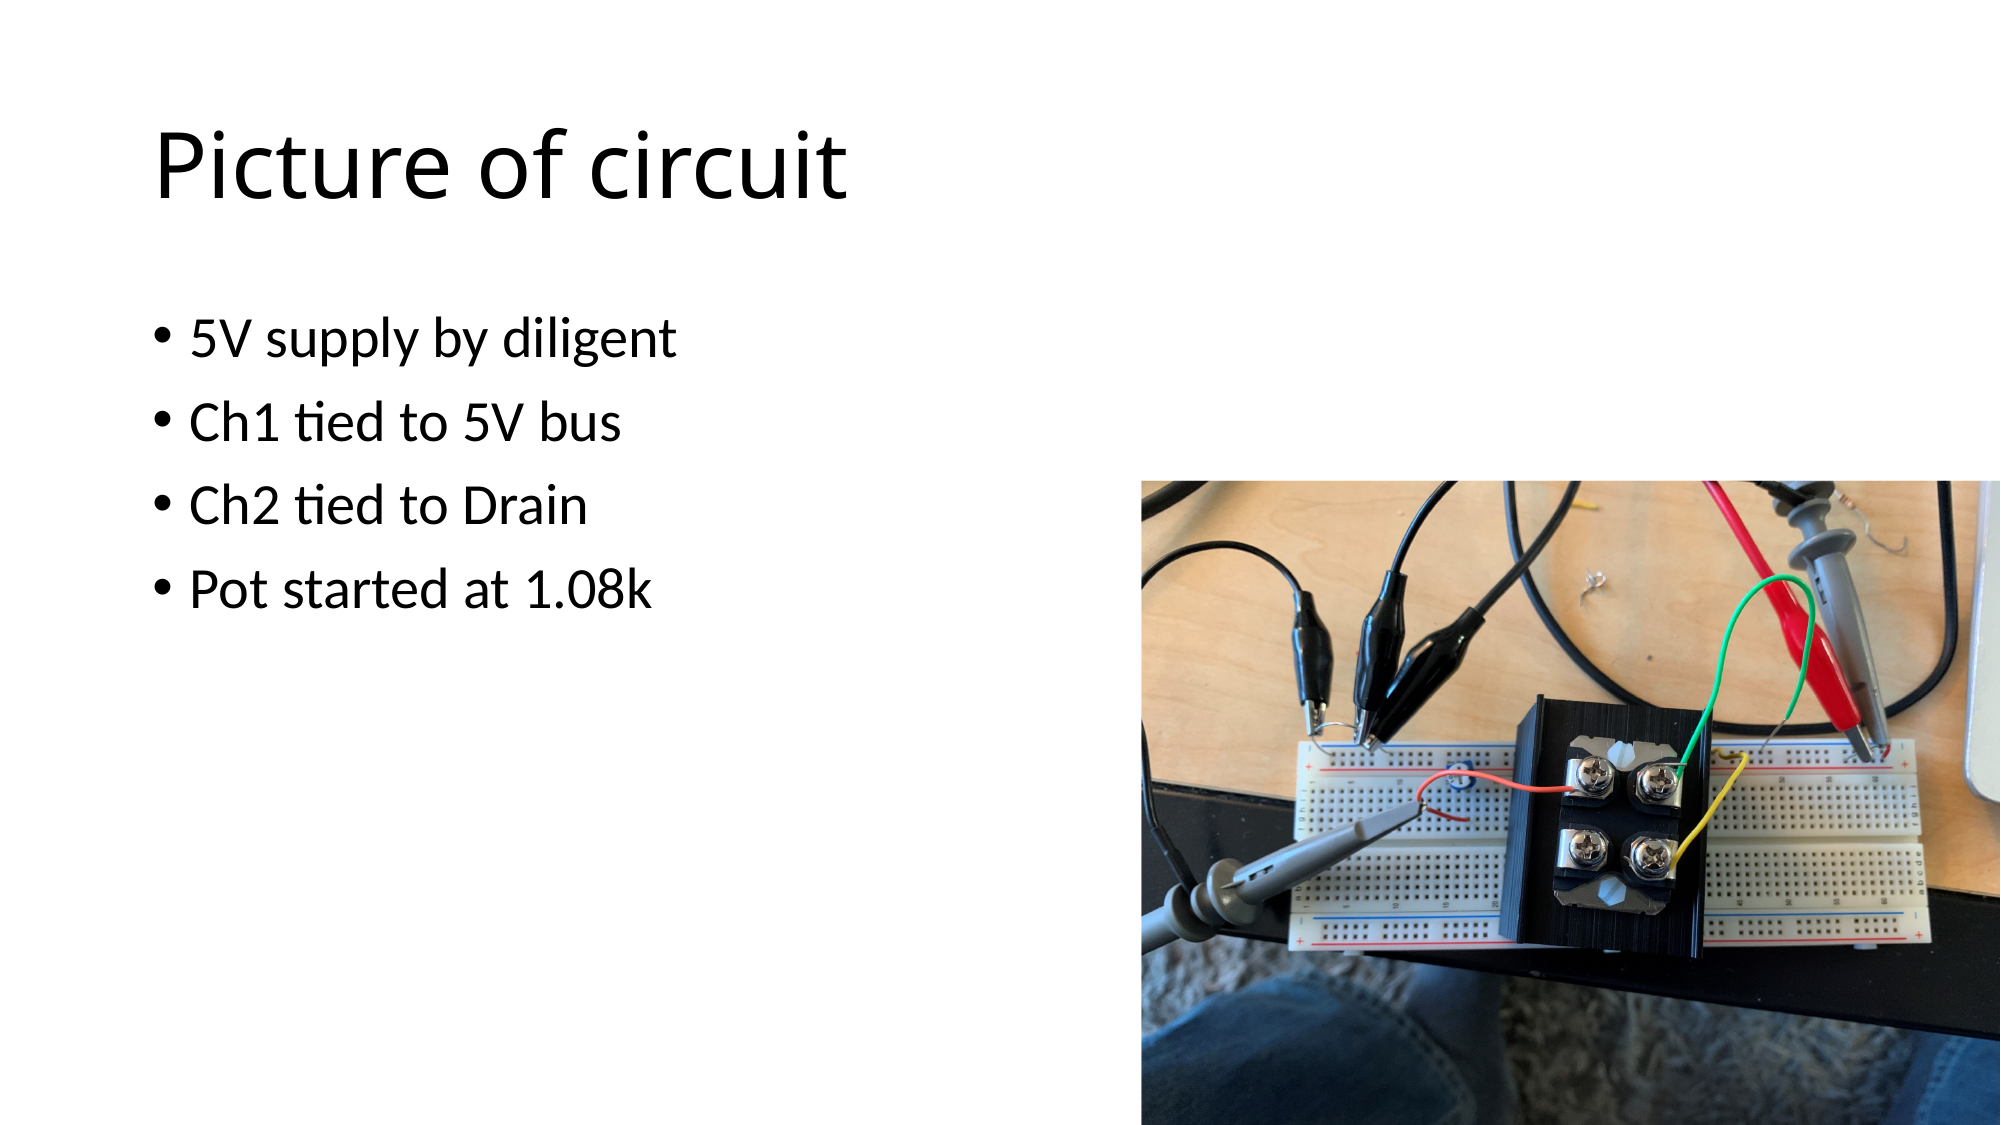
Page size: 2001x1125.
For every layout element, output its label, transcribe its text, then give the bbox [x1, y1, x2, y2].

picture [1143, 373, 1999, 1125]
list 5V supply by diligent Ch1 tied to 5V bus Ch2 tied to Drain Pot started at 1.08k [137, 299, 1116, 1014]
title Picture of circuit [137, 59, 1863, 278]
